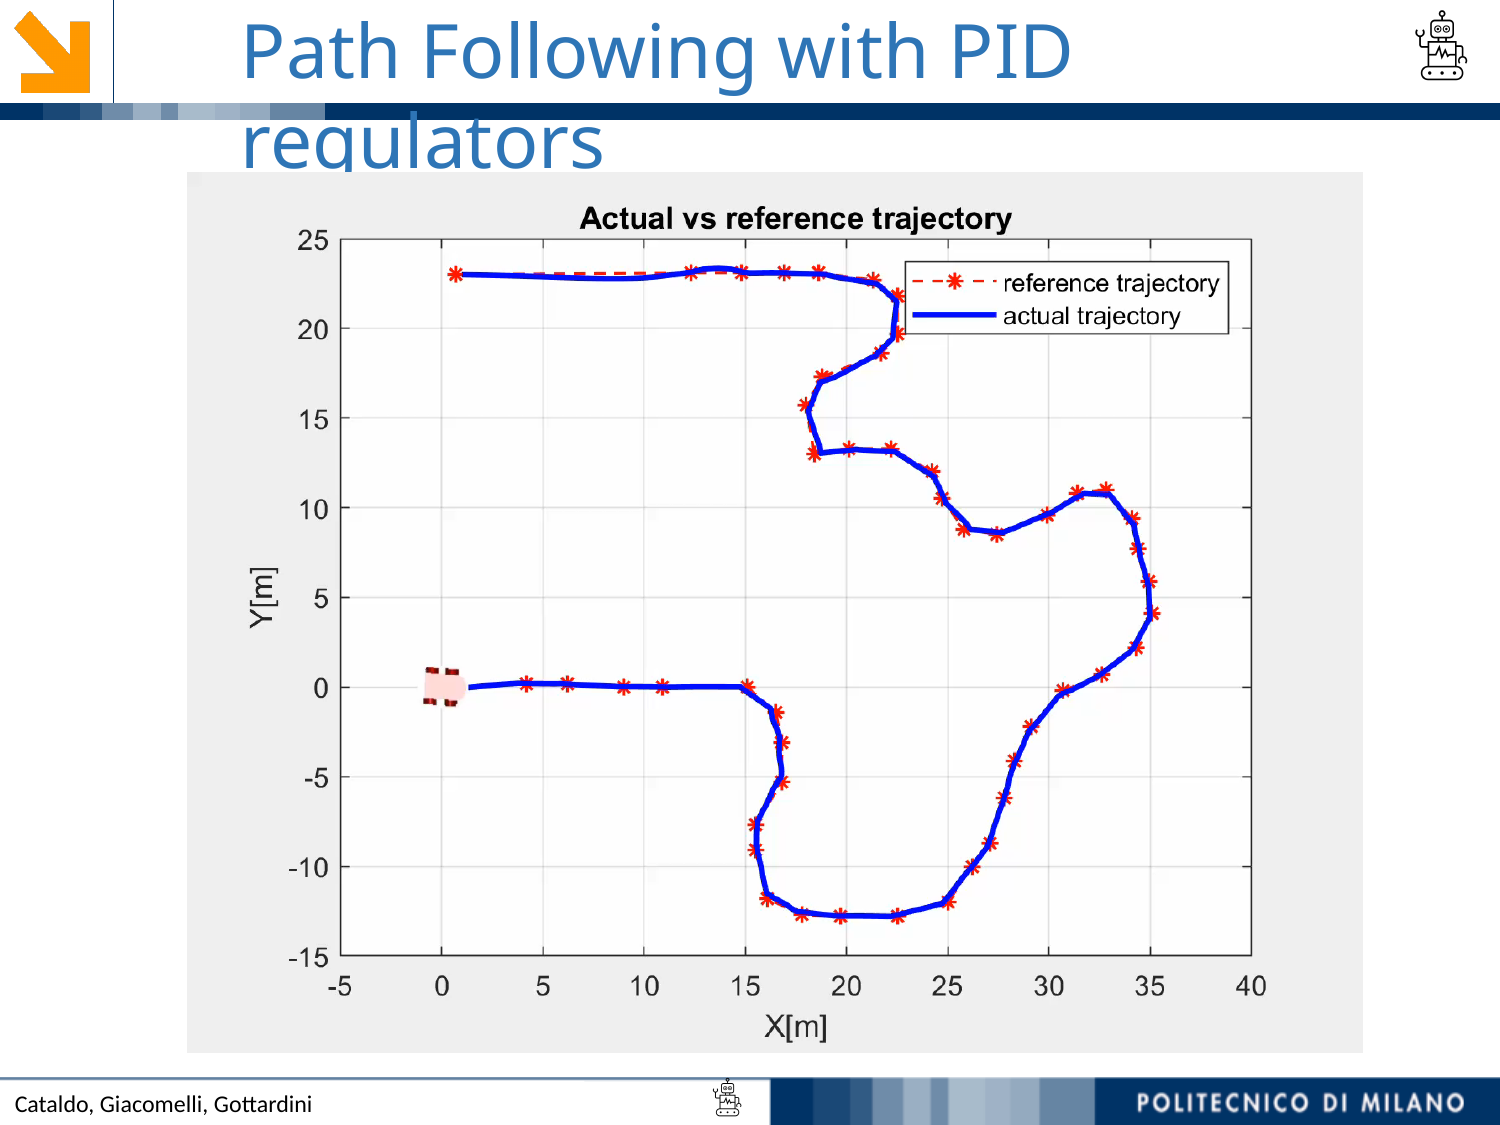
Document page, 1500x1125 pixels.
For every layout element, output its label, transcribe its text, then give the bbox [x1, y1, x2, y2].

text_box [186, 171, 1364, 1054]
picture [1401, 5, 1483, 87]
picture [13, 10, 90, 93]
picture [1325, 103, 1500, 120]
text_box Cataldo, Giacomelli, Gottardini [0, 1080, 585, 1125]
picture [0, 103, 225, 120]
text_box Path Following with PID regulators [225, 0, 1325, 171]
picture [0, 1075, 1500, 1125]
